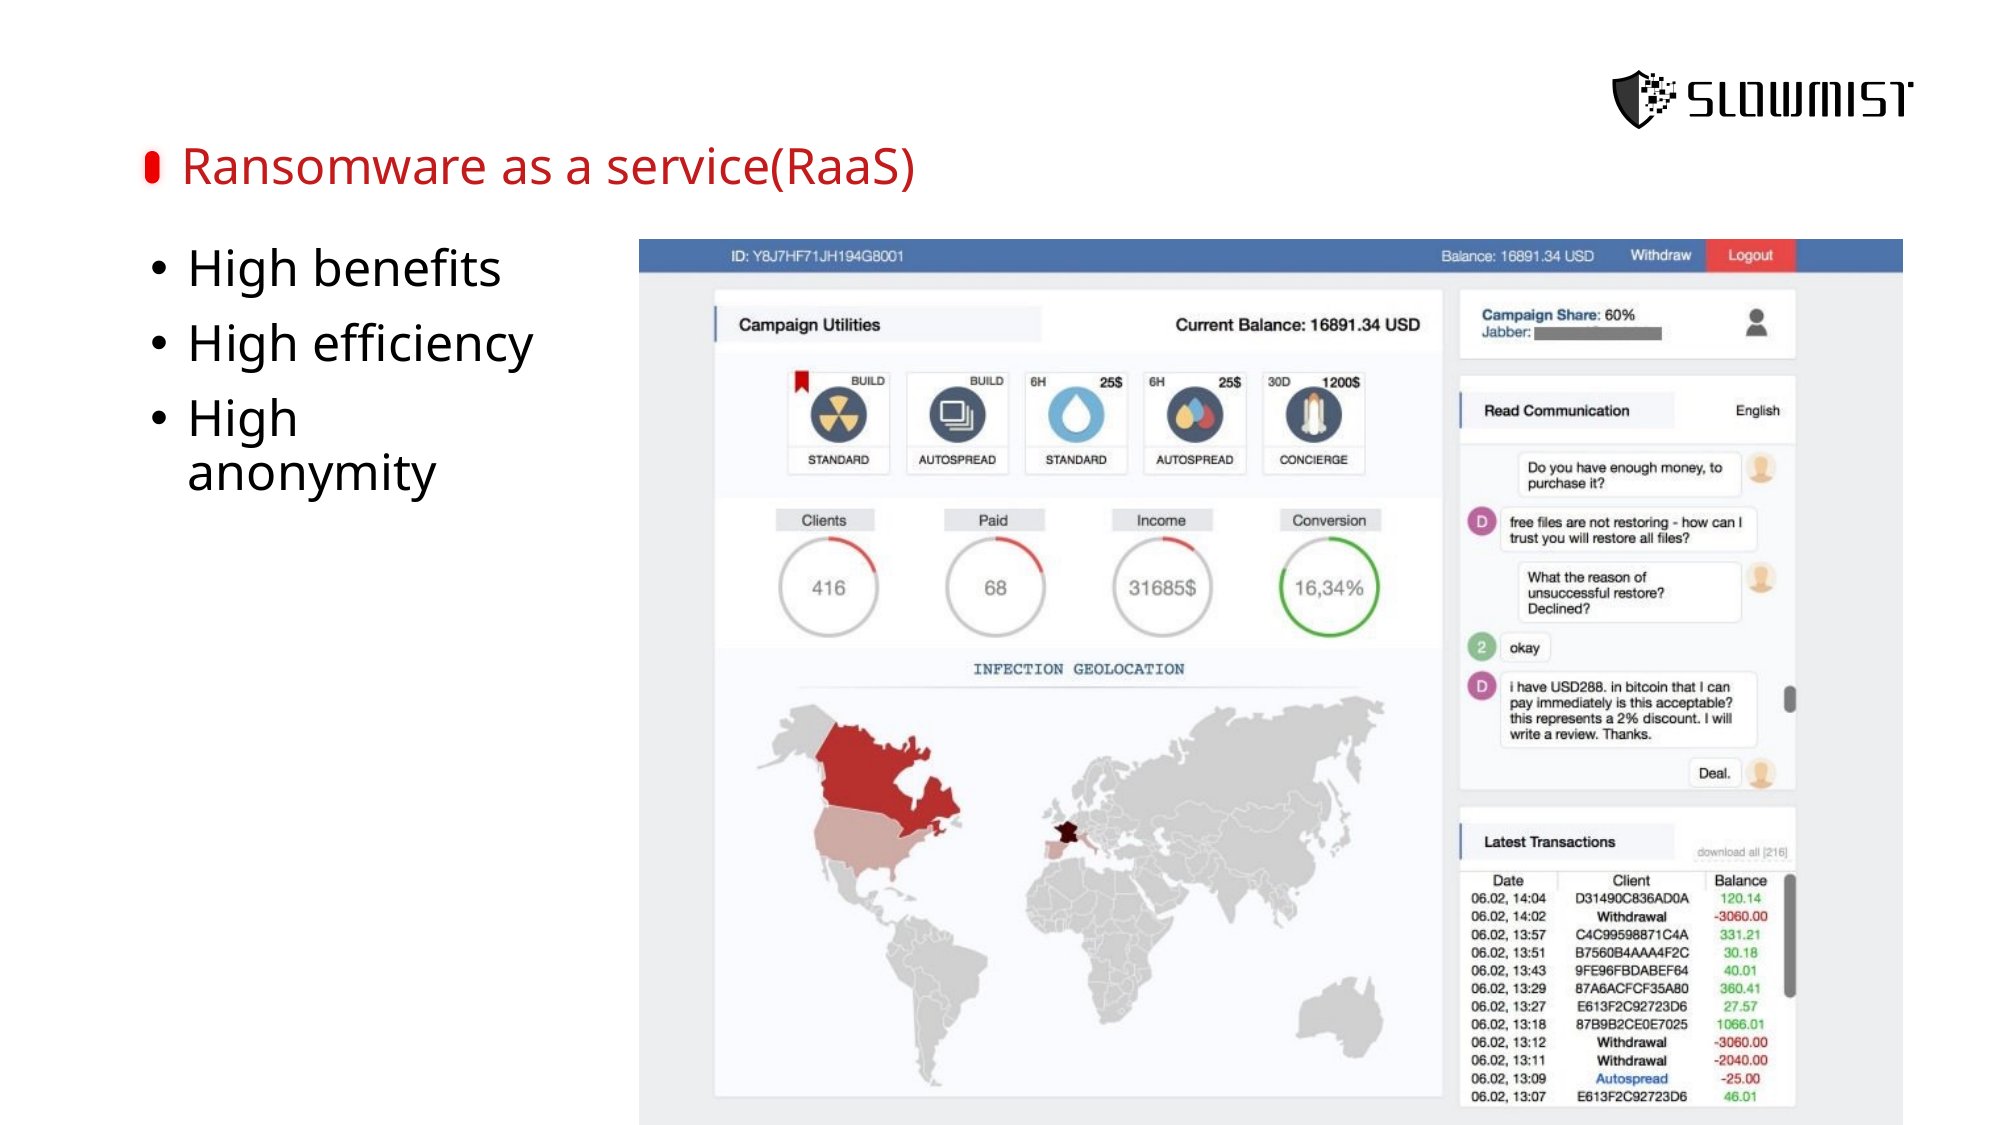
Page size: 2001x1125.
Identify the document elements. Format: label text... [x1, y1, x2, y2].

picture [639, 239, 1903, 1125]
picture [1608, 69, 1918, 130]
picture [135, 141, 166, 194]
list Ransomware as a service(RaaS) [166, 133, 933, 216]
list High benefits High efficiency High anonymity [135, 236, 568, 995]
